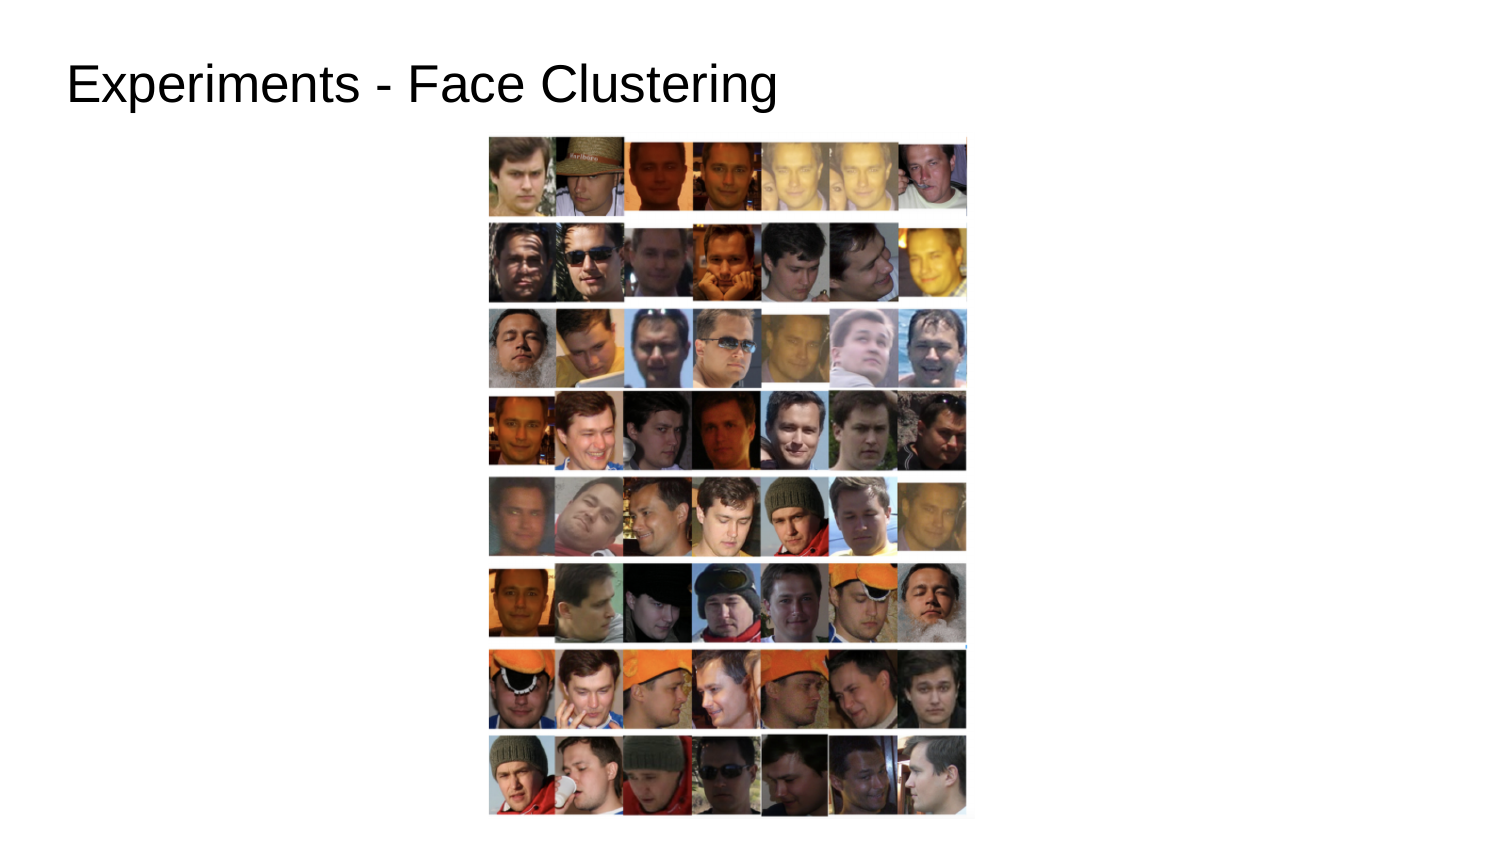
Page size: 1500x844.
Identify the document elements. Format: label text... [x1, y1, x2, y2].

title Experiments - Face Clustering [51, 34, 1449, 129]
picture [488, 131, 975, 819]
